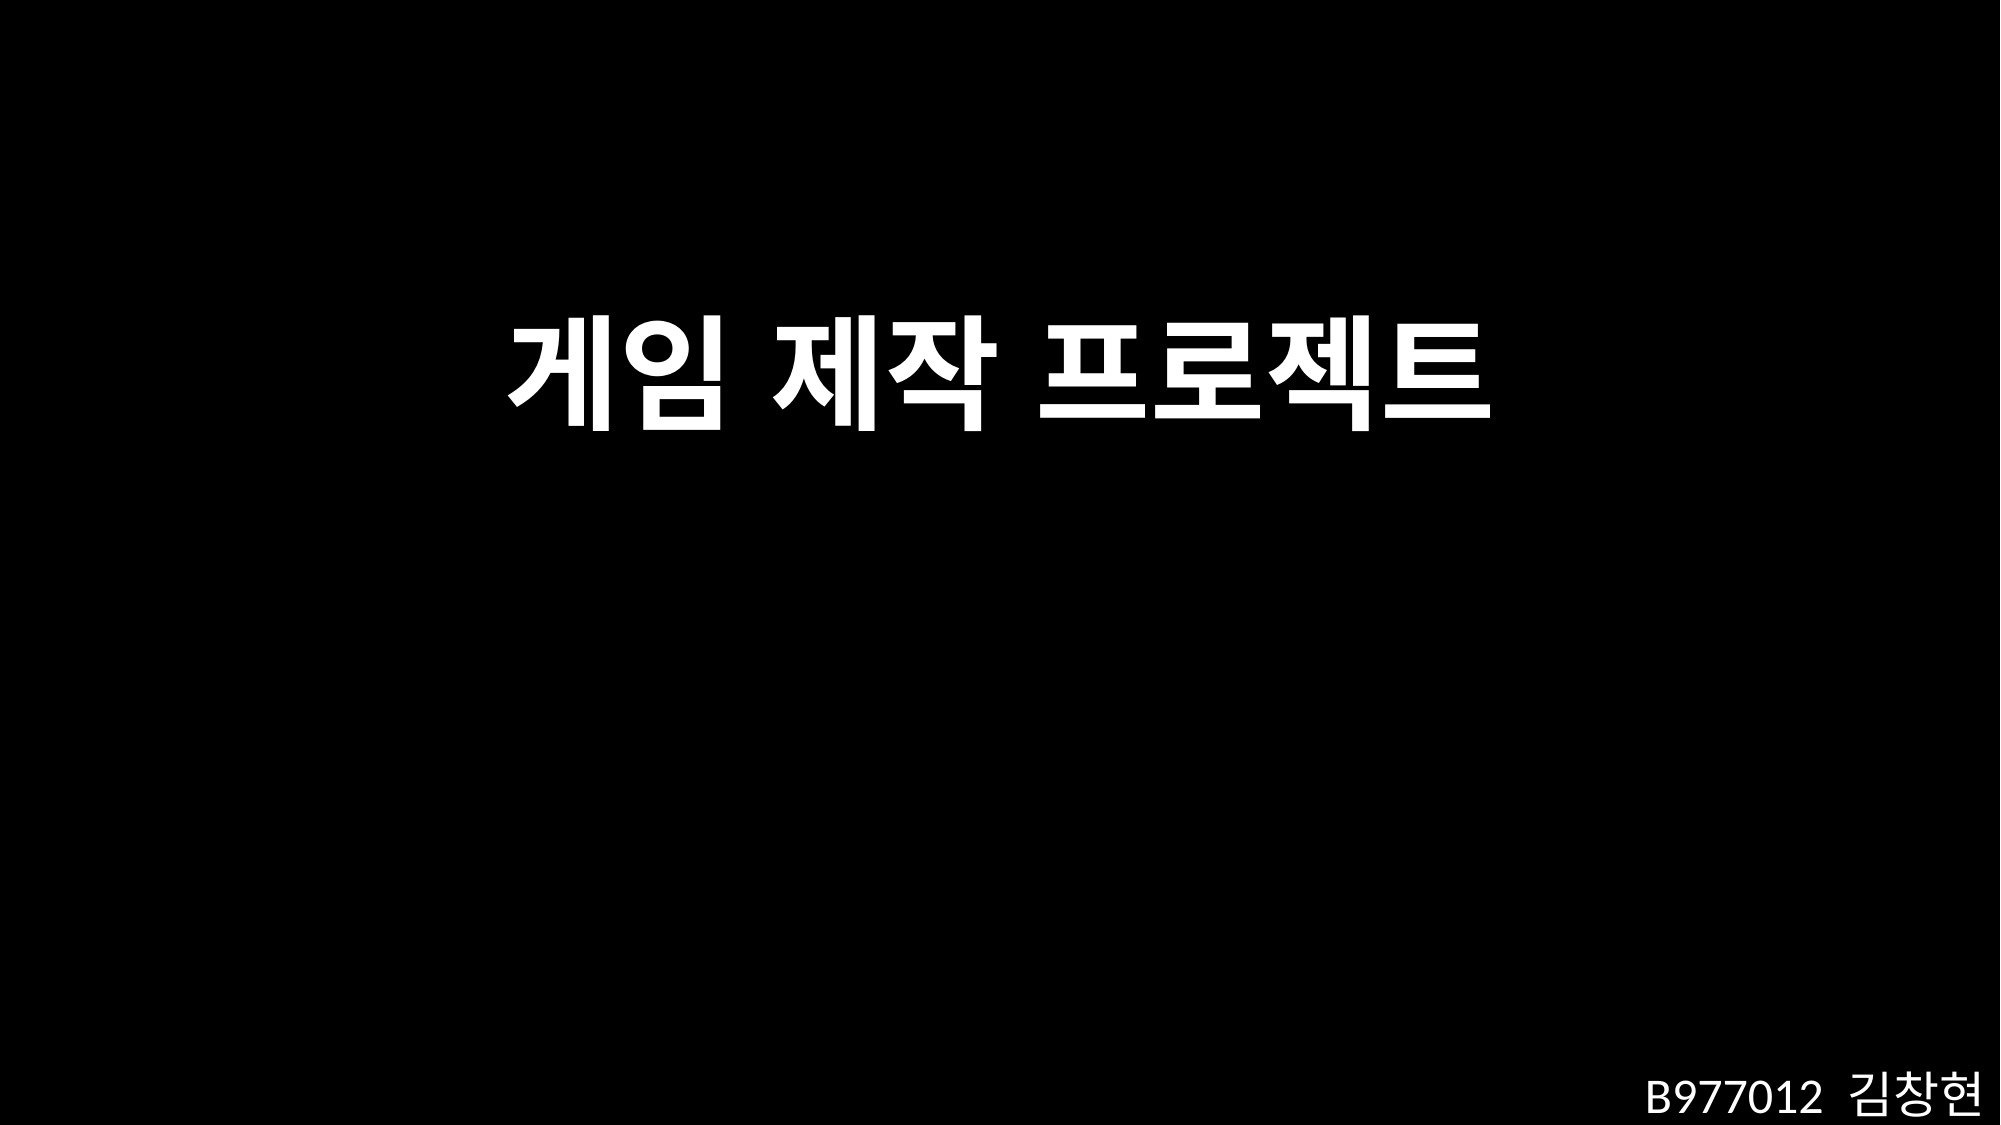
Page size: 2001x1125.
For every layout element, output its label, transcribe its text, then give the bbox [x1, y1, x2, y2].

subtitle B977012 김창현 [500, 1062, 2000, 1125]
title 게임 제작 프로젝트 [249, 184, 1750, 576]
